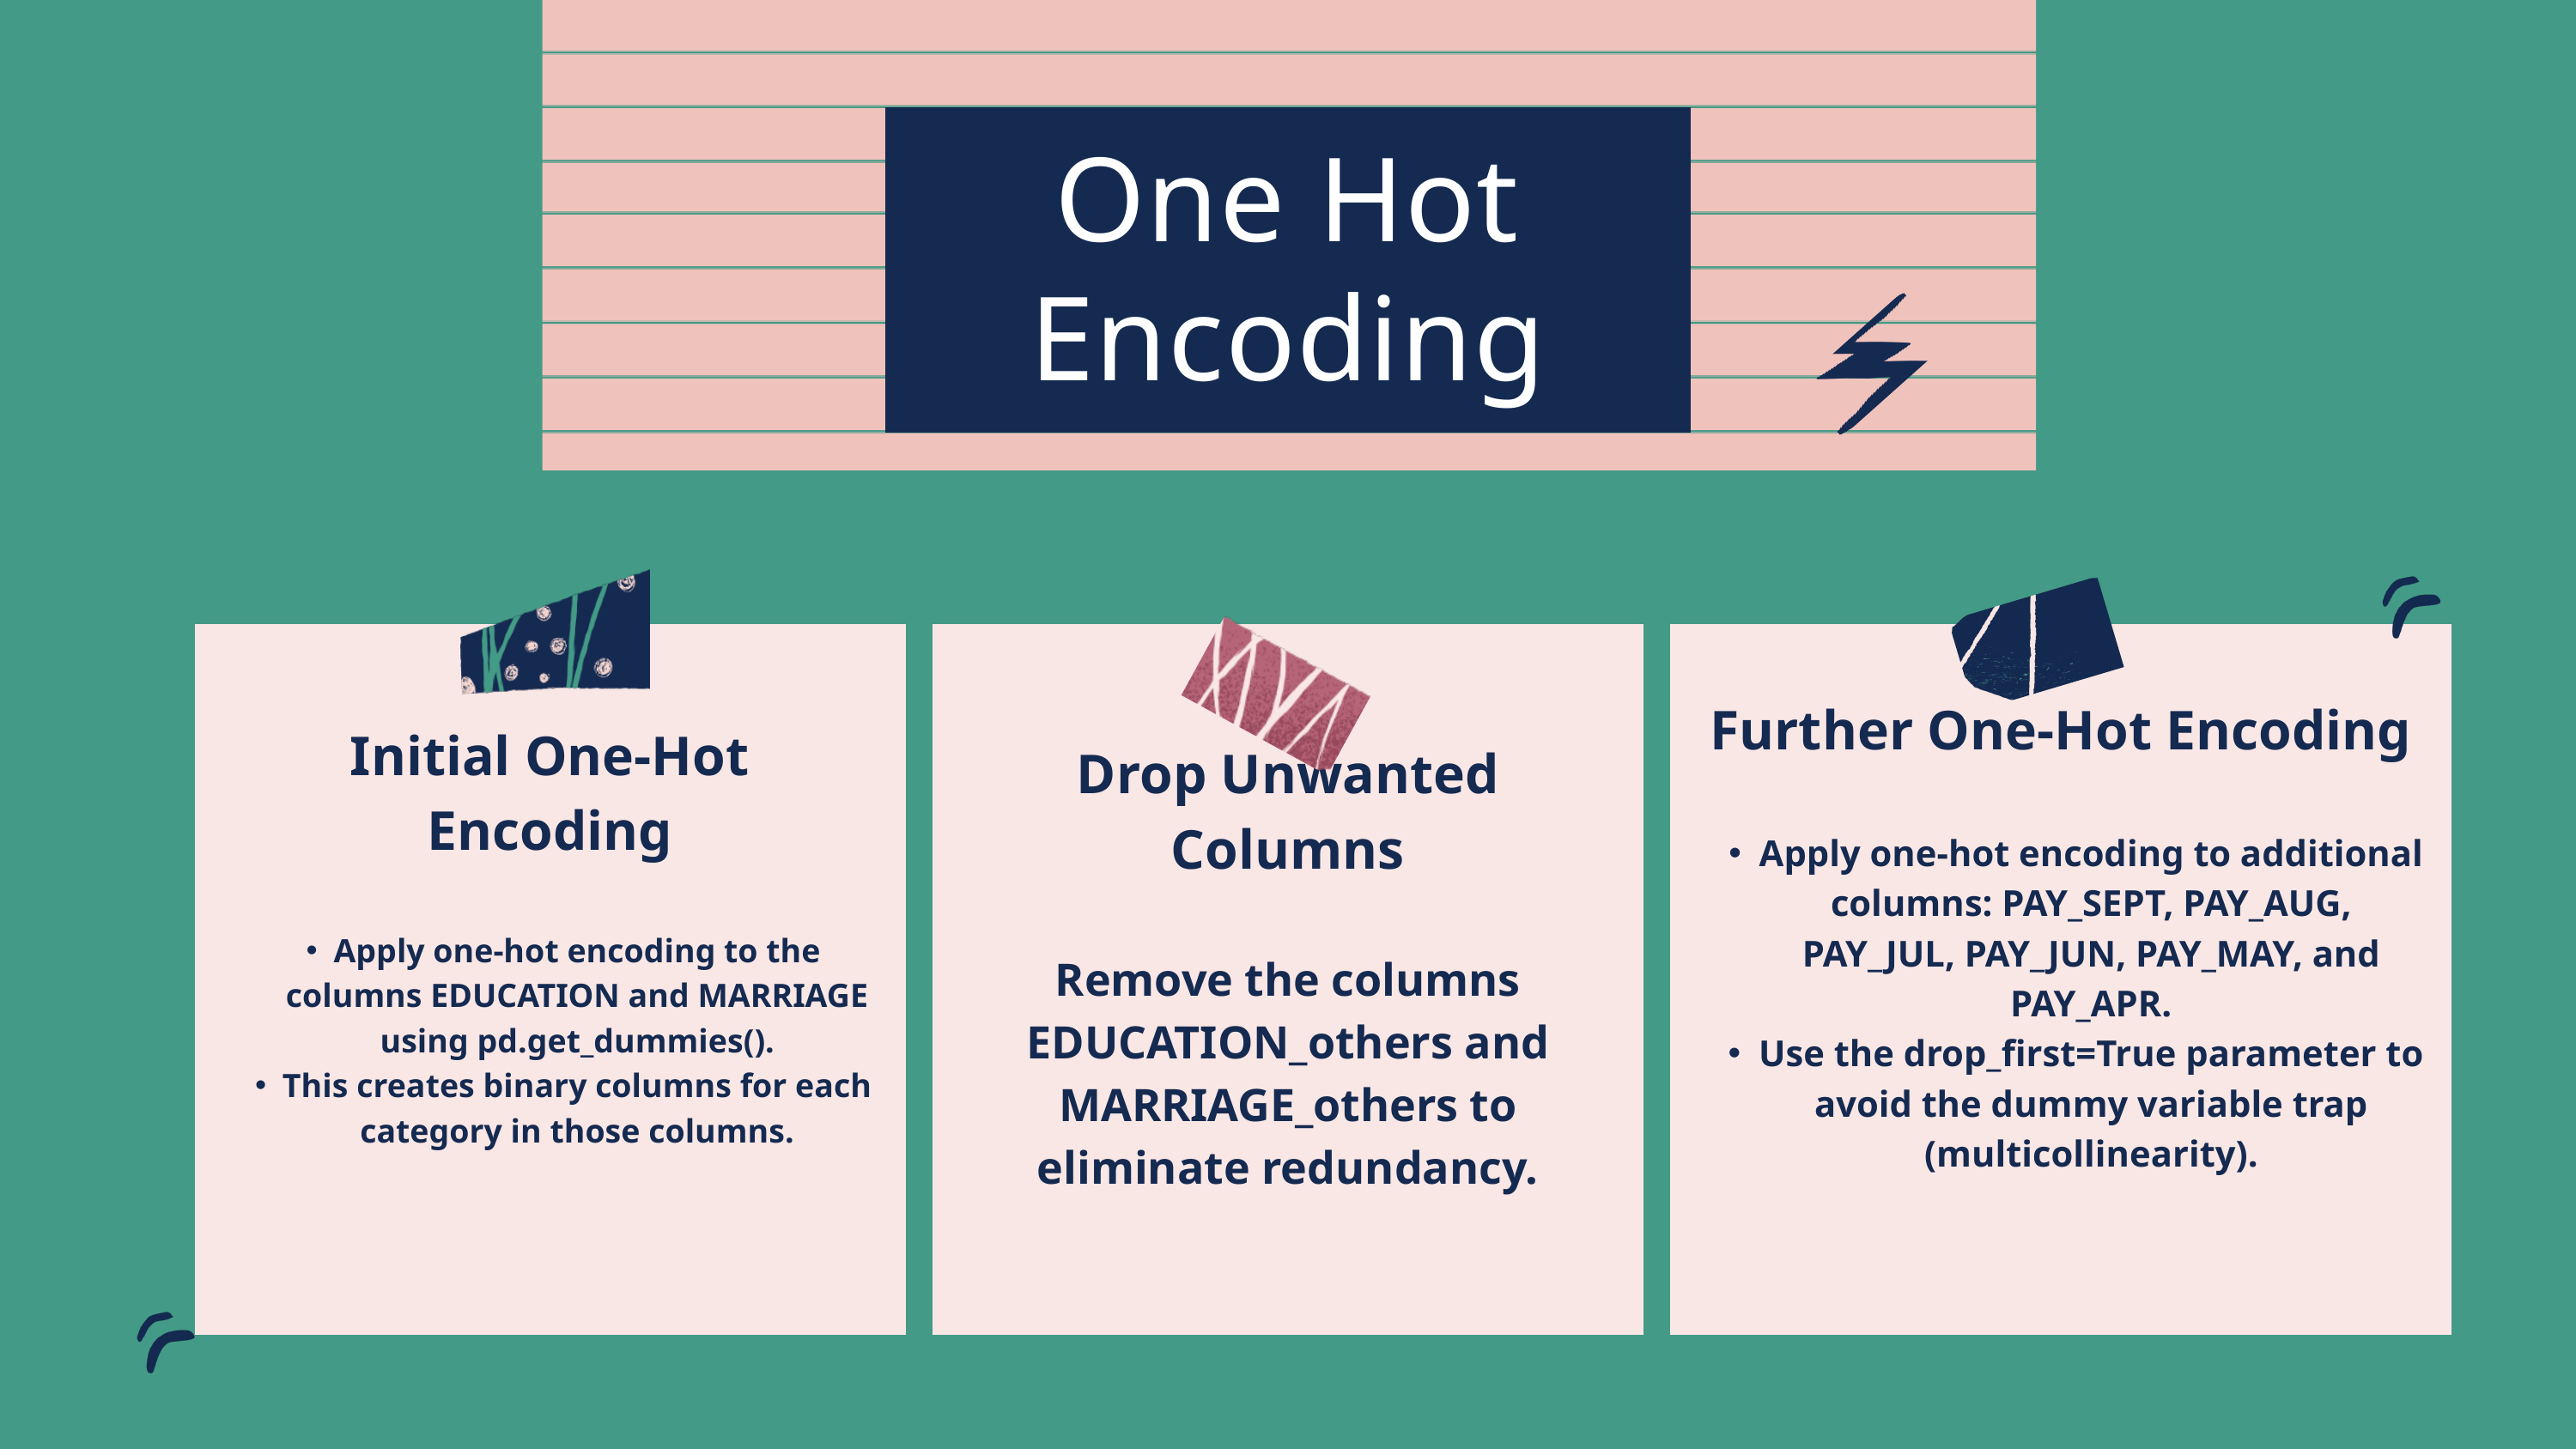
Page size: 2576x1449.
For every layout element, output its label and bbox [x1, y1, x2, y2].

text_box [1796, 291, 1948, 438]
text_box [137, 1312, 196, 1374]
text_box [1210, 567, 1387, 642]
text_box [952, 643, 1624, 1315]
text_box [1690, 643, 2432, 1315]
text_box [214, 643, 886, 1315]
text_box [1947, 576, 2117, 642]
text_box [2382, 576, 2441, 639]
text_box [460, 548, 650, 642]
text_box [542, 0, 2037, 470]
text_box [885, 106, 1691, 433]
